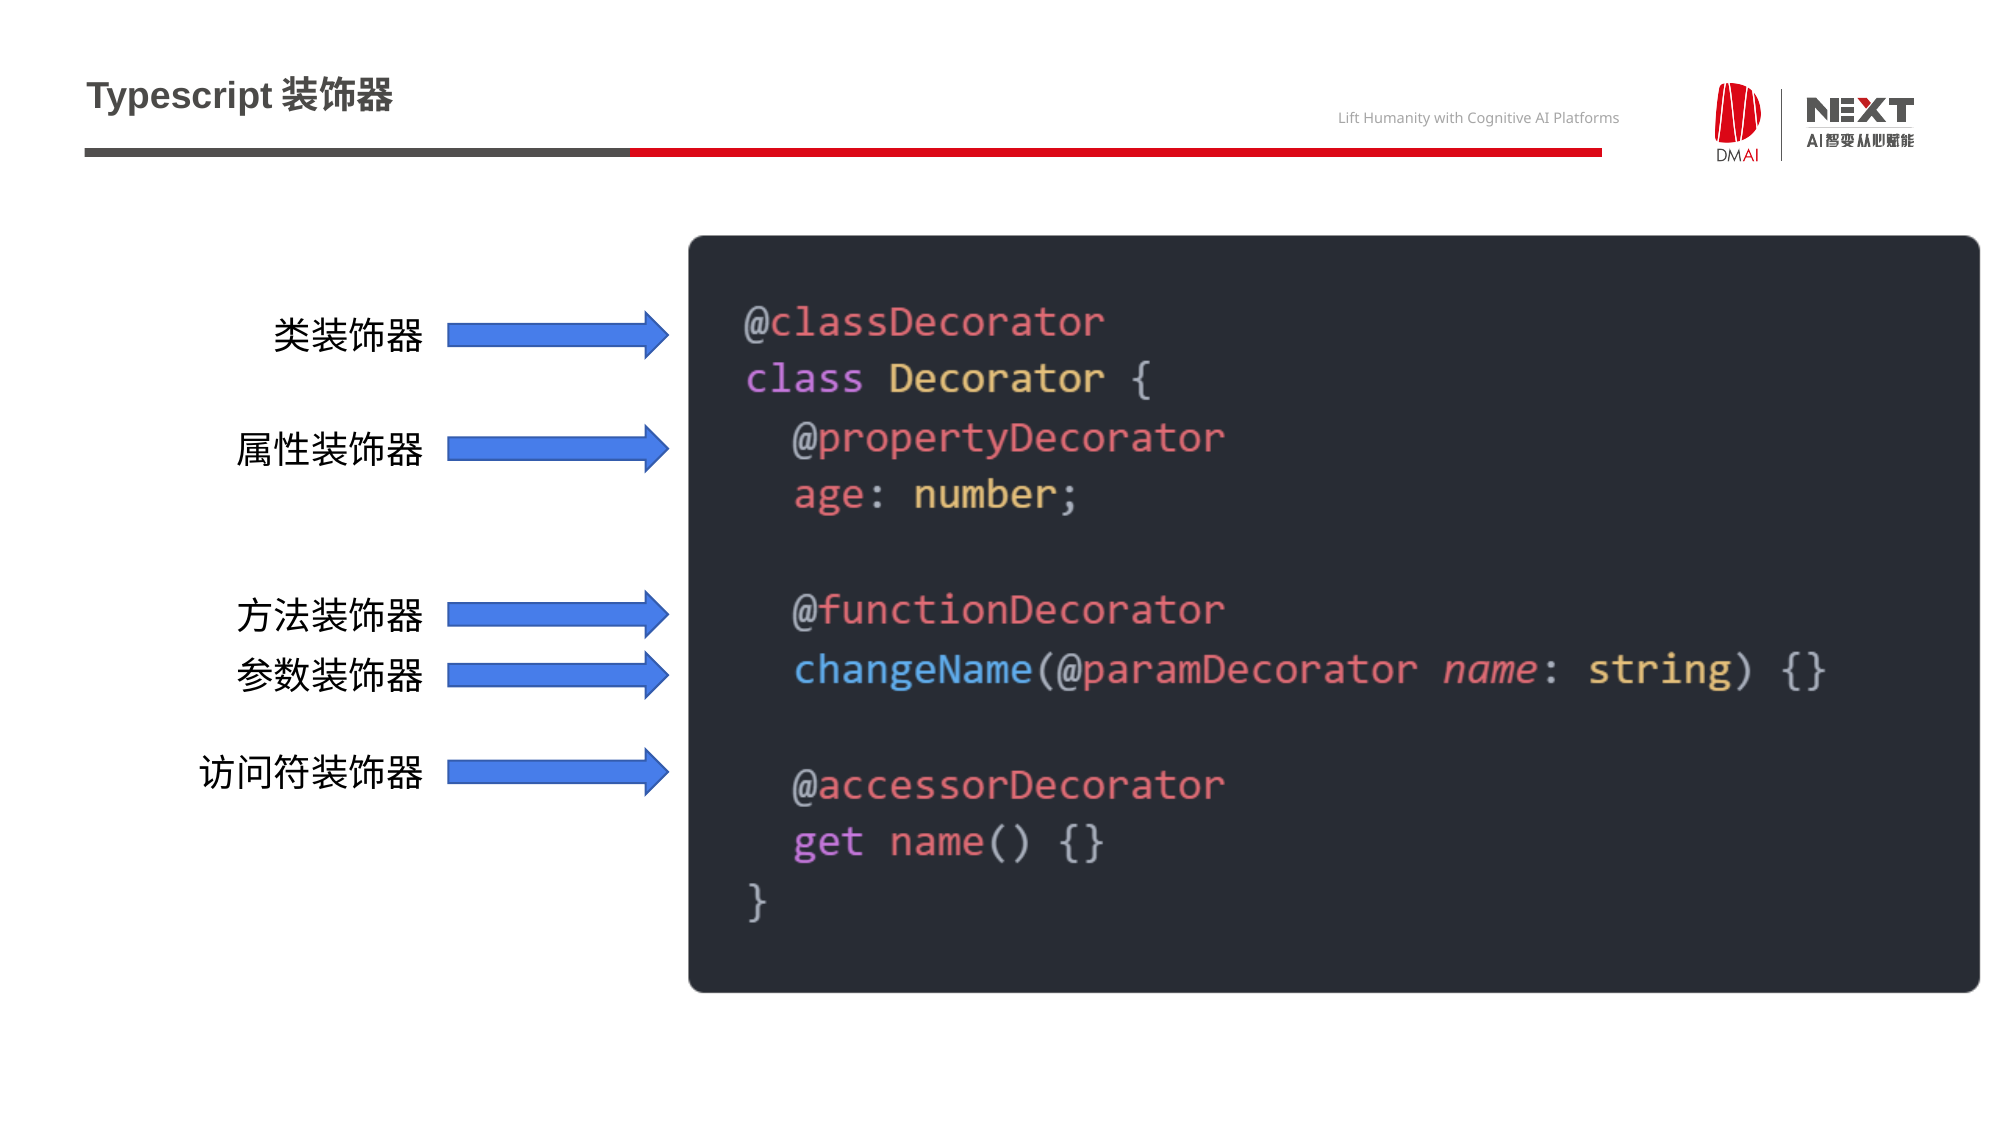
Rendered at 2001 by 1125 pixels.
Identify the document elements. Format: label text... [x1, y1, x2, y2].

text_box [447, 322, 620, 348]
text_box 属性装饰器 [221, 418, 439, 479]
picture [1715, 83, 1761, 162]
text_box [447, 662, 620, 688]
text_box 参数装饰器 [221, 644, 439, 705]
text_box 类装饰器 [259, 304, 439, 365]
text_box [447, 436, 620, 461]
text_box 访问符装饰器 [184, 741, 439, 802]
text_box 方法装饰器 [221, 584, 439, 644]
picture [620, 167, 2000, 1062]
title Typescript装饰器 [71, 64, 1350, 125]
text_box [447, 759, 620, 785]
text_box [447, 602, 620, 627]
